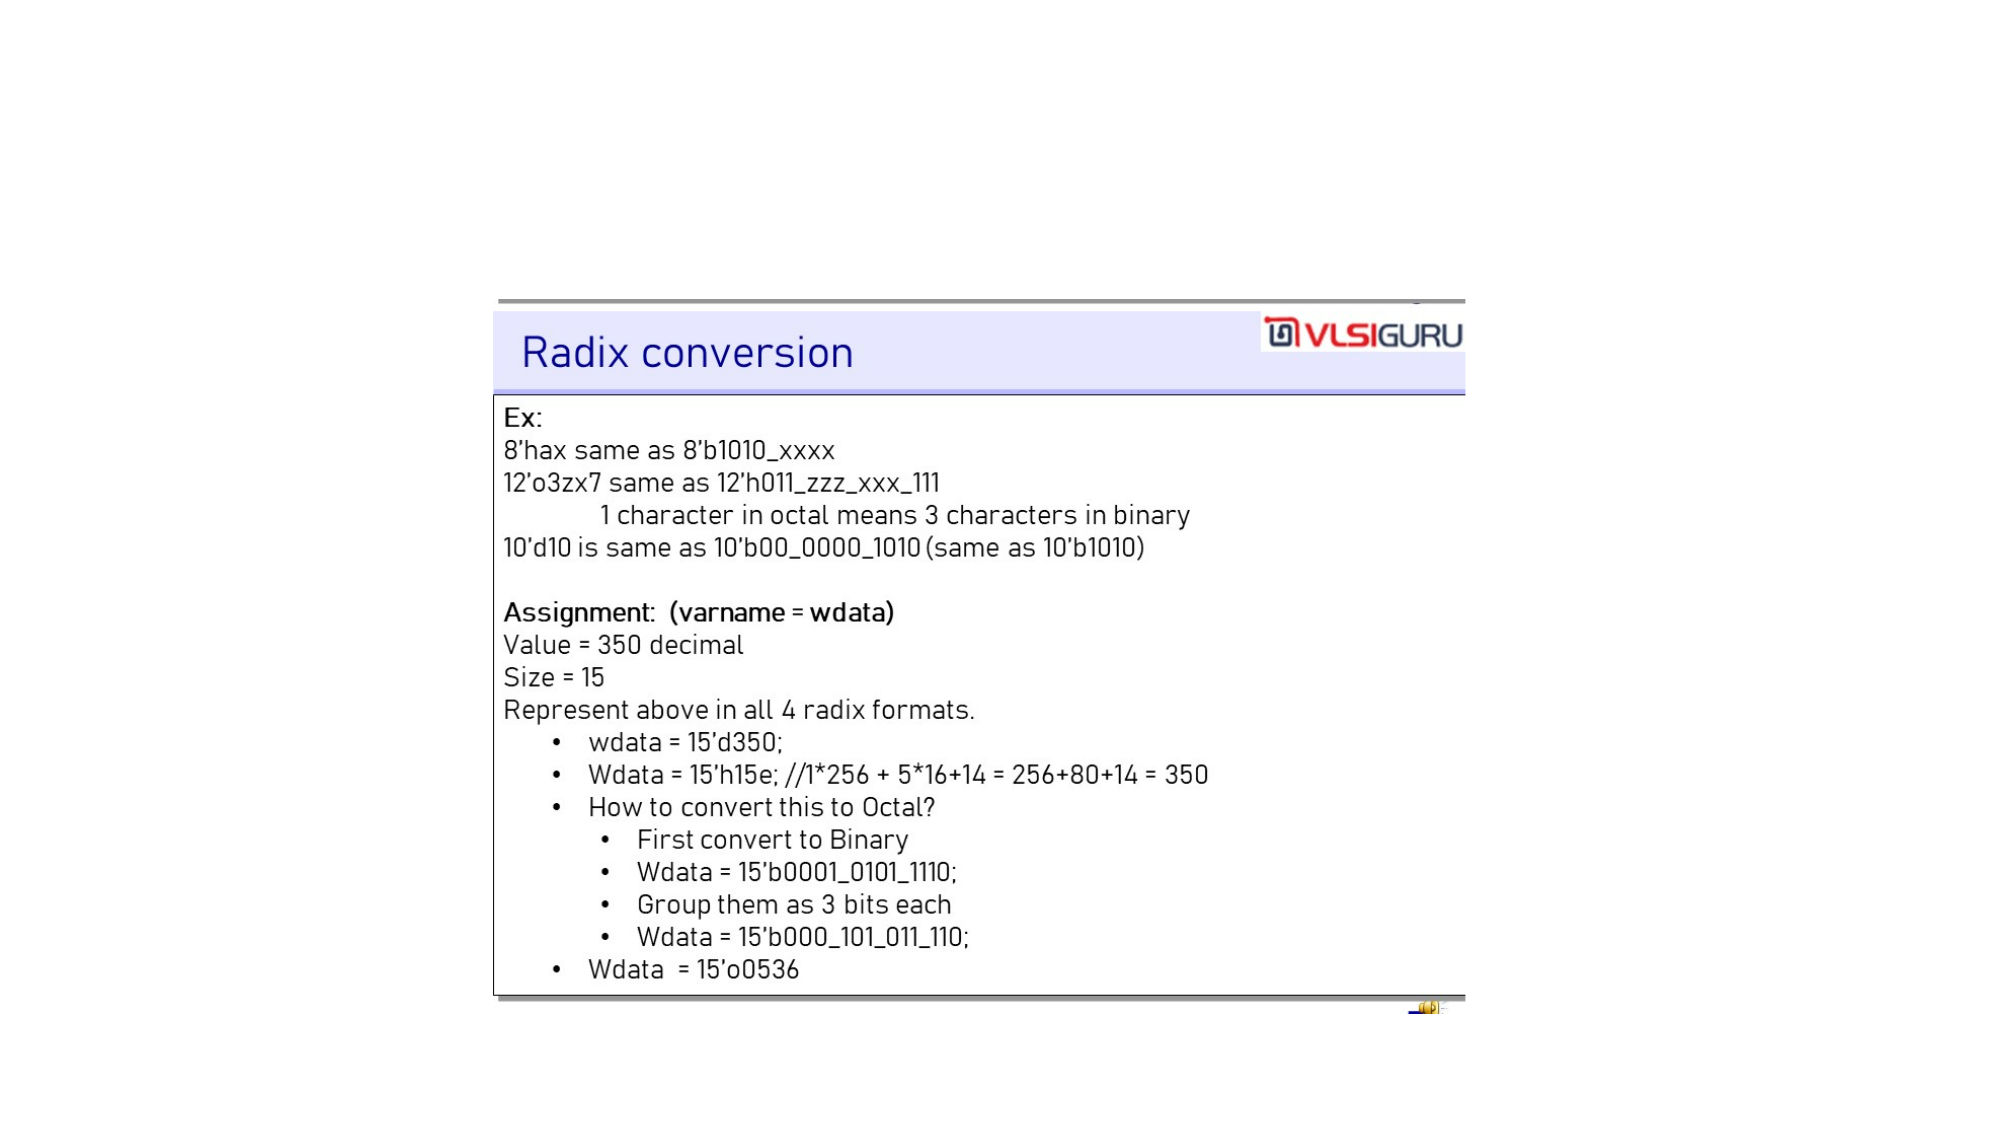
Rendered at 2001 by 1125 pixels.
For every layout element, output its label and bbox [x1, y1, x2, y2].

list [488, 299, 1512, 1014]
